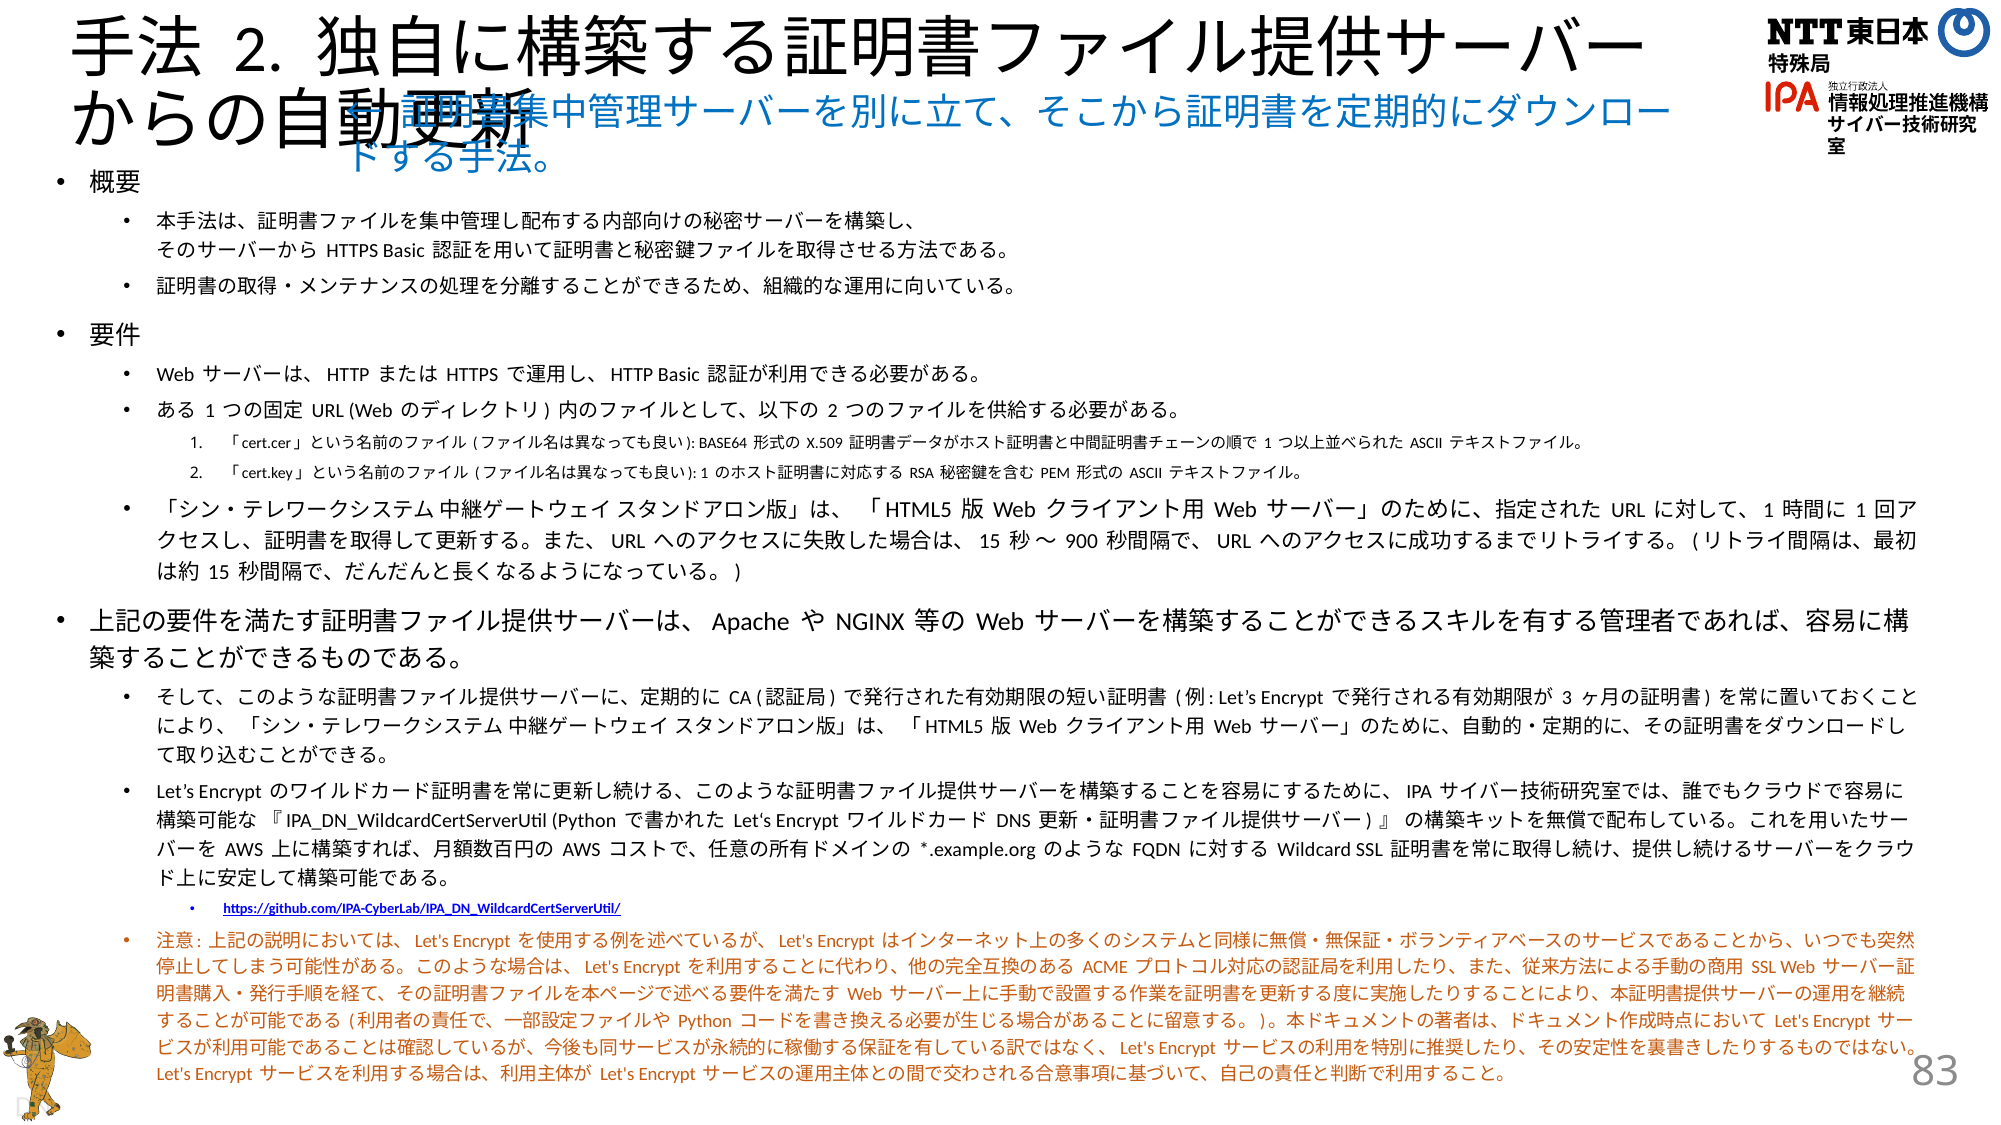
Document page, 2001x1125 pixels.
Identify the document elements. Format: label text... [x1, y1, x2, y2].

list 概要 本手法は、証明書ファイルを集中管理し配布する内部向けの秘密サーバーを構築し、 そのサーバーから HTTPS Basic 認証を用いて証明書と秘密鍵ファイルを取得させる方法である。 証明書の取得・メンテナンスの処理を分離することができるため、組織的な運用に向いている。 要件 Web サーバーは、HTTP または HTTPS で運用し、HTTP Basic 認証が利用できる必要がある。 ある 1 つの固定 URL (Web のディレクトリ) 内のファイルとして、以下の 2 つのファイルを供給する必要がある。 「cert.cer」という名前のファイル (ファイル名は異なっても良い): BASE64 形式の X.509 証明書データがホスト証明書と中間証明書チェーンの順で 1 つ以上並べられた ASCII テキストファイル。 「cert.key」という名前のファイル (ファイル名は異なっても良い): 1 のホスト証明書に対応する RSA 秘密鍵を含む PEM 形式の ASCII テキストファイル。 「シン・テレワークシステム 中継ゲートウェイ スタンドアロン版」は、 「HTML5 版 Web クライアント用 Web サーバー」のために、指定された URL に対して、1 時間に 1 回アクセスし、証明書を取得して更新する。また、URL へのアクセスに失敗した場合は、15 秒 ～ 900 秒間隔で、URL へのアクセスに成功するまでリトライする。(リトライ間隔は、最初は約 15 秒間隔で、だんだんと長くなるようになっている。) 上記の要件を満たす証明書ファイル提供サーバーは、Apache や NGINX 等の Web サーバーを構築することができるスキルを有する管理者であれば、容易に構築することができるものである。 そして、このような証明書ファイル提供サーバーに、定期的に CA (認証局) で発行された有効期限の短い証明書 (例: Let’s Encrypt で発行される有効期限が 3 ヶ月の証明書) を常に置いておくことにより、 「シン・テレワークシステム 中継ゲートウェイ スタンドアロン版」は、 「HTML5 版 Web クライアント用 Web サーバー」のために、自動的・定期的に、その証明書をダウンロードして取り込むことができる。 Let’s Encrypt のワイルドカード証明書を常に更新し続ける、このような証明書ファイル提供サーバーを構築することを容易にするために、IPA サイバー技術研究室では、誰でもクラウドで容易に構築可能な 『IPA_DN_WildcardCertServerUtil (Python で書かれた Let‘s Encrypt ワイルドカード DNS 更新・証明書ファイル提供サーバー) 』 の構築キットを無償で配布している。これを用いたサーバーを AWS 上に構築すれば、月額数百円の AWS コストで、任意の所有ドメインの *.example.org のような FQDN に対する Wildcard SSL 証明書を常に取得し続け、提供し続けるサーバーをクラウド上に安定して構築可能である。 https://github.com/IPA-CyberLab/IPA_DN_WildcardCertServerUtil/ 注意: 上記の説明においては、Let's Encrypt を使用する例を述べているが、Let's Encrypt はインターネット上の多くのシステムと同様に無償・無保証・ボランティアベースのサービスであることから、いつでも突然停止してしまう可能性がある。このような場合は、Let's Encrypt を利用することに代わり、他の完全互換のある ACME プロトコル対応の認証局を利用したり、また、従来方法による手動の商用 SSL Web サーバー証明書購入・発行手順を経て、その証明書ファイルを本ページで述べる要件を満たす Web サーバー上に手動で設置する作業を証明書を更新する度に実施したりすることにより、本証明書提供サーバーの運用を継続することが可能である (利用者の責任で、一部設定ファイルや Python コードを書き換える必要が生じる場合があることに留意する。)。本ドキュメントの著者は、ドキュメント作成時点において Let's Encrypt サービスが利用可能であることは確認しているが、今後も同サービスが永続的に稼働する保証を有している訳ではなく、Let's Encrypt サービスの利用を特別に推奨したり、その安定性を裏書きしたりするものではない。Let's Encrypt サービスを利用する場合は、利用主体が Let's Encrypt サービスの運用主体との間で交わされる合意事項に基づいて、自己の責任と判断で利用すること。 [41, 152, 1936, 1105]
slide_number 83 [1412, 1042, 1975, 1103]
title 手法 2. 独自に構築する証明書ファイル提供サーバーからの自動更新 [54, 30, 1703, 143]
text_box ← 証明書集中管理サーバーを別に立て、そこから証明書を定期的にダウンロードする手法。 [330, 80, 1722, 185]
